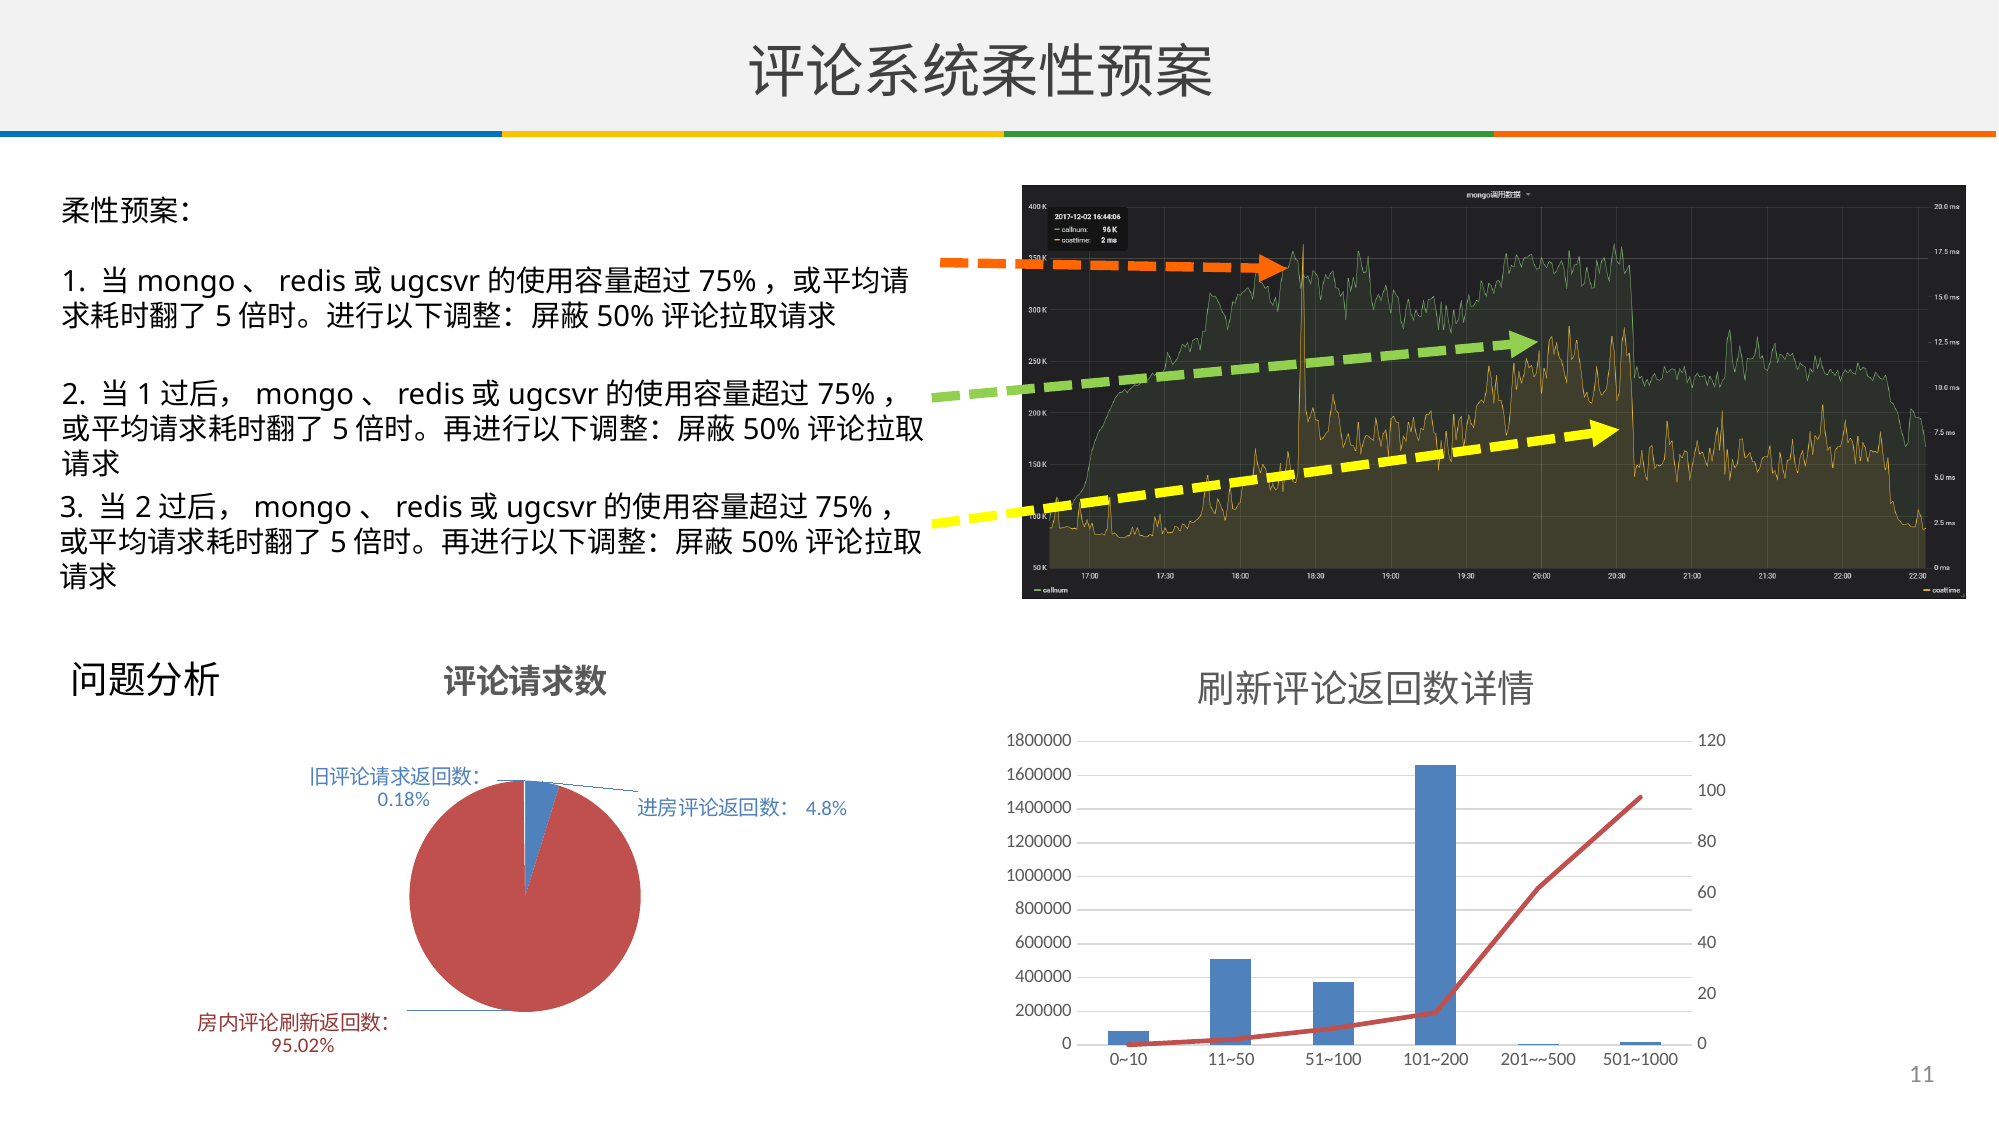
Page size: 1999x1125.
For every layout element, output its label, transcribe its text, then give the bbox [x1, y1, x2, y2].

chart [990, 628, 1741, 1079]
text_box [0, 0, 1999, 135]
slide_number 11 [1884, 1042, 1950, 1103]
picture [1022, 185, 1966, 599]
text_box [45, 429, 1620, 568]
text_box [46, 185, 1288, 342]
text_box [47, 341, 1539, 429]
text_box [55, 628, 901, 1079]
